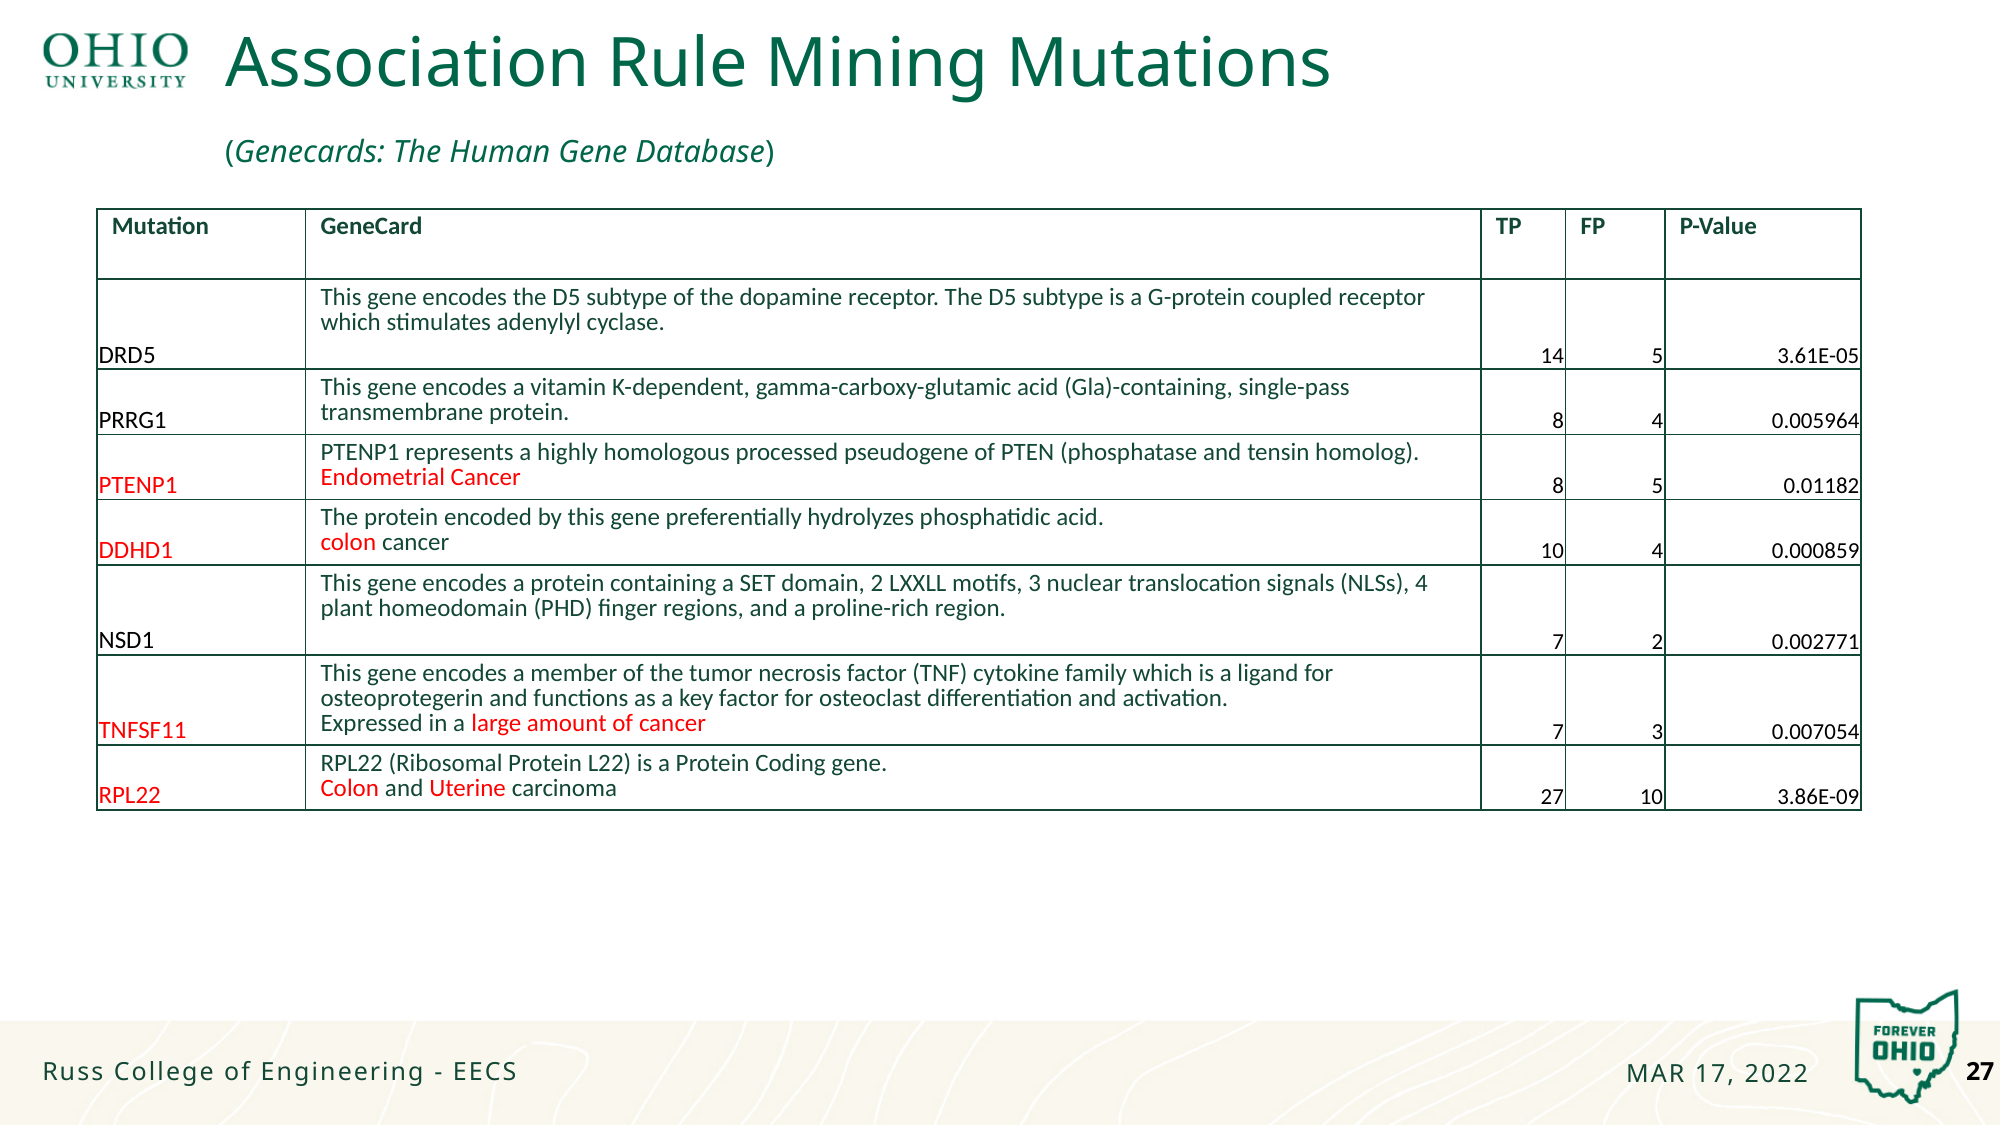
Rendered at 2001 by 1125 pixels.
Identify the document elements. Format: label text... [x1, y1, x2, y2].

table_header Mutation [98, 210, 305, 278]
table_cell 4 [1566, 370, 1664, 434]
table_cell This gene encodes a protein containing a SET domain, 2 LXXLL motifs, 3 nuclear translocation signals (NLSs), 4 plant homeodomain (PHD) finger regions, and a proline-rich region. [306, 566, 1480, 654]
table_cell DRD5 [98, 280, 305, 368]
table_cell This gene encodes a member of the tumor necrosis factor (TNF) cytokine family which is a ligand for osteoprotegerin and functions as a key factor for osteoclast differentiation and activation. Expressed in a large amount of cancer [306, 656, 1480, 744]
table_cell 4 [1566, 500, 1664, 564]
table_cell 8 [1482, 370, 1565, 434]
table_cell 2 [1566, 566, 1664, 654]
table_cell NSD1 [98, 566, 305, 654]
table_cell 10 [1566, 746, 1664, 809]
table_cell PTENP1 represents a highly homologous processed pseudogene of PTEN (phosphatase and tensin homolog). Endometrial Cancer [306, 435, 1480, 499]
table_cell PRRG1 [98, 370, 305, 434]
table_cell 3 [1566, 656, 1664, 744]
table_cell RPL22 (Ribosomal Protein L22) is a Protein Coding gene. Colon and Uterine carcinoma [306, 746, 1480, 809]
table_cell 0.005964 [1666, 370, 1860, 434]
footer Russ College of Engineering - EECS [27, 1042, 1338, 1103]
table_header TP [1482, 210, 1565, 278]
table_cell 0.000859 [1666, 500, 1860, 564]
table_cell RPL22 [98, 746, 305, 809]
table_cell 7 [1482, 566, 1565, 654]
slide_number 27 [1935, 1042, 2000, 1103]
picture [0, 0, 2001, 1125]
table_cell 3.61E-05 [1666, 280, 1860, 368]
table_cell This gene encodes a vitamin K-dependent, gamma-carboxy-glutamic acid (Gla)-containing, single-pass transmembrane protein. [306, 370, 1480, 434]
table_cell This gene encodes the D5 subtype of the dopamine receptor. The D5 subtype is a G-protein coupled receptor which stimulates adenylyl cyclase. [306, 280, 1480, 368]
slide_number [1348, 1042, 1823, 1103]
table_header FP [1566, 210, 1664, 278]
table_header P-Value [1666, 210, 1860, 278]
table_cell 0.01182 [1666, 435, 1860, 499]
table_cell 5 [1566, 435, 1664, 499]
title Association Rule Mining Mutations (Genecards: The Human Gene Database) [209, 24, 1862, 177]
table_cell 0.002771 [1666, 566, 1860, 654]
table_header GeneCard [306, 210, 1480, 278]
table_cell 14 [1482, 280, 1565, 368]
table_cell 27 [1482, 746, 1565, 809]
table_cell 0.007054 [1666, 656, 1860, 744]
table_cell TNFSF11 [98, 656, 305, 744]
table_cell 7 [1482, 656, 1565, 744]
table_cell 3.86E-09 [1666, 746, 1860, 809]
table_cell The protein encoded by this gene preferentially hydrolyzes phosphatidic acid. colon cancer [306, 500, 1480, 564]
table_cell PTENP1 [98, 435, 305, 499]
table_cell DDHD1 [98, 500, 305, 564]
table_cell 8 [1482, 435, 1565, 499]
table_cell 5 [1566, 280, 1664, 368]
table_cell 10 [1482, 500, 1565, 564]
